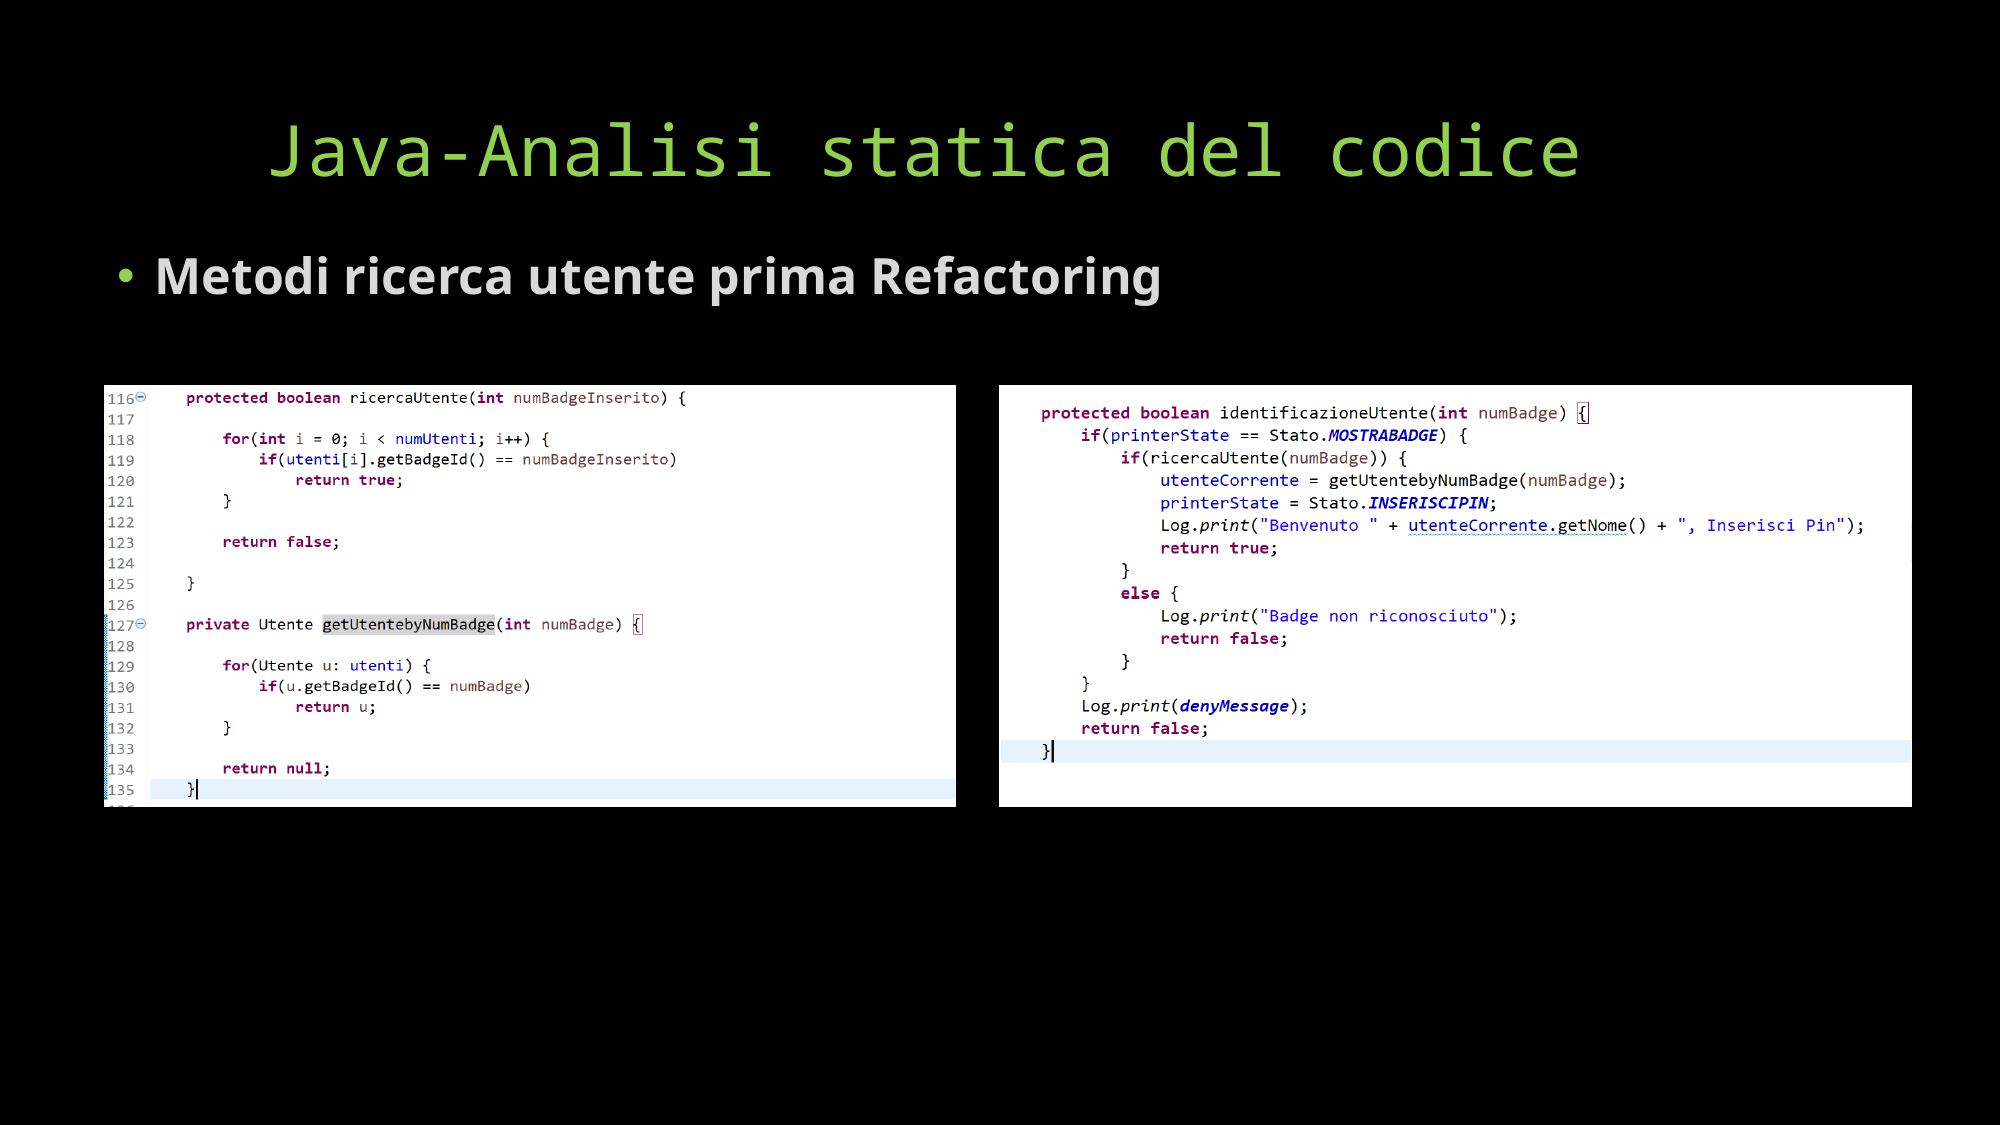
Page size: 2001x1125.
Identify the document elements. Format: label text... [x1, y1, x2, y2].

picture [104, 385, 956, 807]
picture [999, 385, 1912, 807]
title Java-Analisi statica del codice [249, 93, 1750, 200]
list Metodi ricerca utente prima Refactoring [101, 243, 1602, 351]
